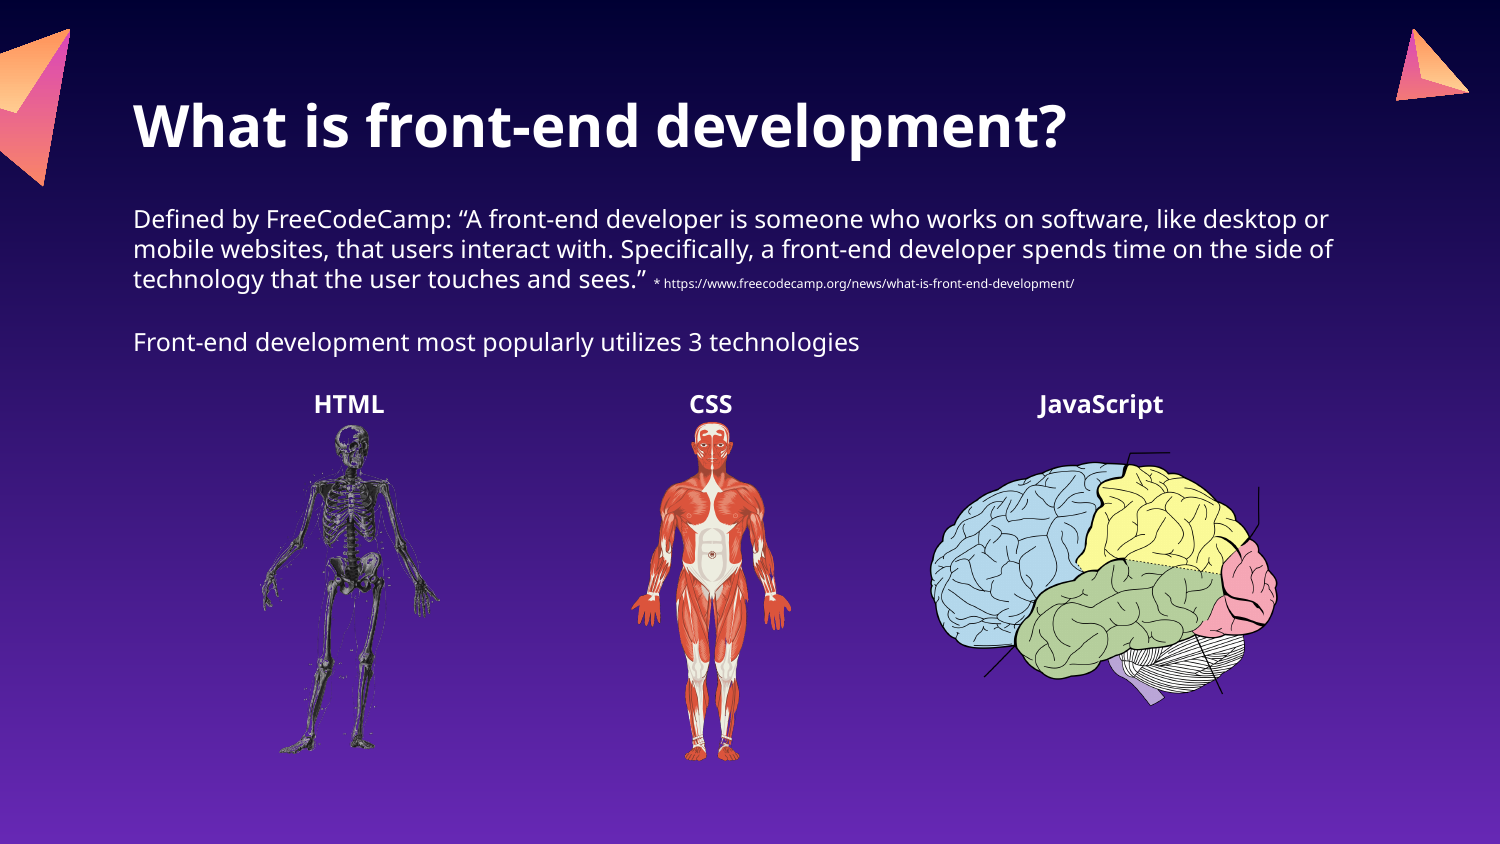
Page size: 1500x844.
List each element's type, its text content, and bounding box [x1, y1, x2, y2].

picture [917, 445, 1293, 714]
title What is front-end development? [118, 74, 1382, 169]
picture [223, 414, 475, 769]
list Defined by FreeCodeCamp: “A front-end developer is someone who works on software, like desktop or mobile websites, that users interact with. Specifically, a front-end developer spends time on the side of technology that the user touches and sees.” * https://www.freecodecamp.org/news/what-is-front-end-development/ Front-end development most popularly utilizes 3 technologies [118, 188, 1398, 374]
picture [630, 421, 792, 762]
list HTML [297, 373, 401, 413]
list JavaScript [1021, 373, 1183, 432]
list CSS [659, 373, 763, 419]
